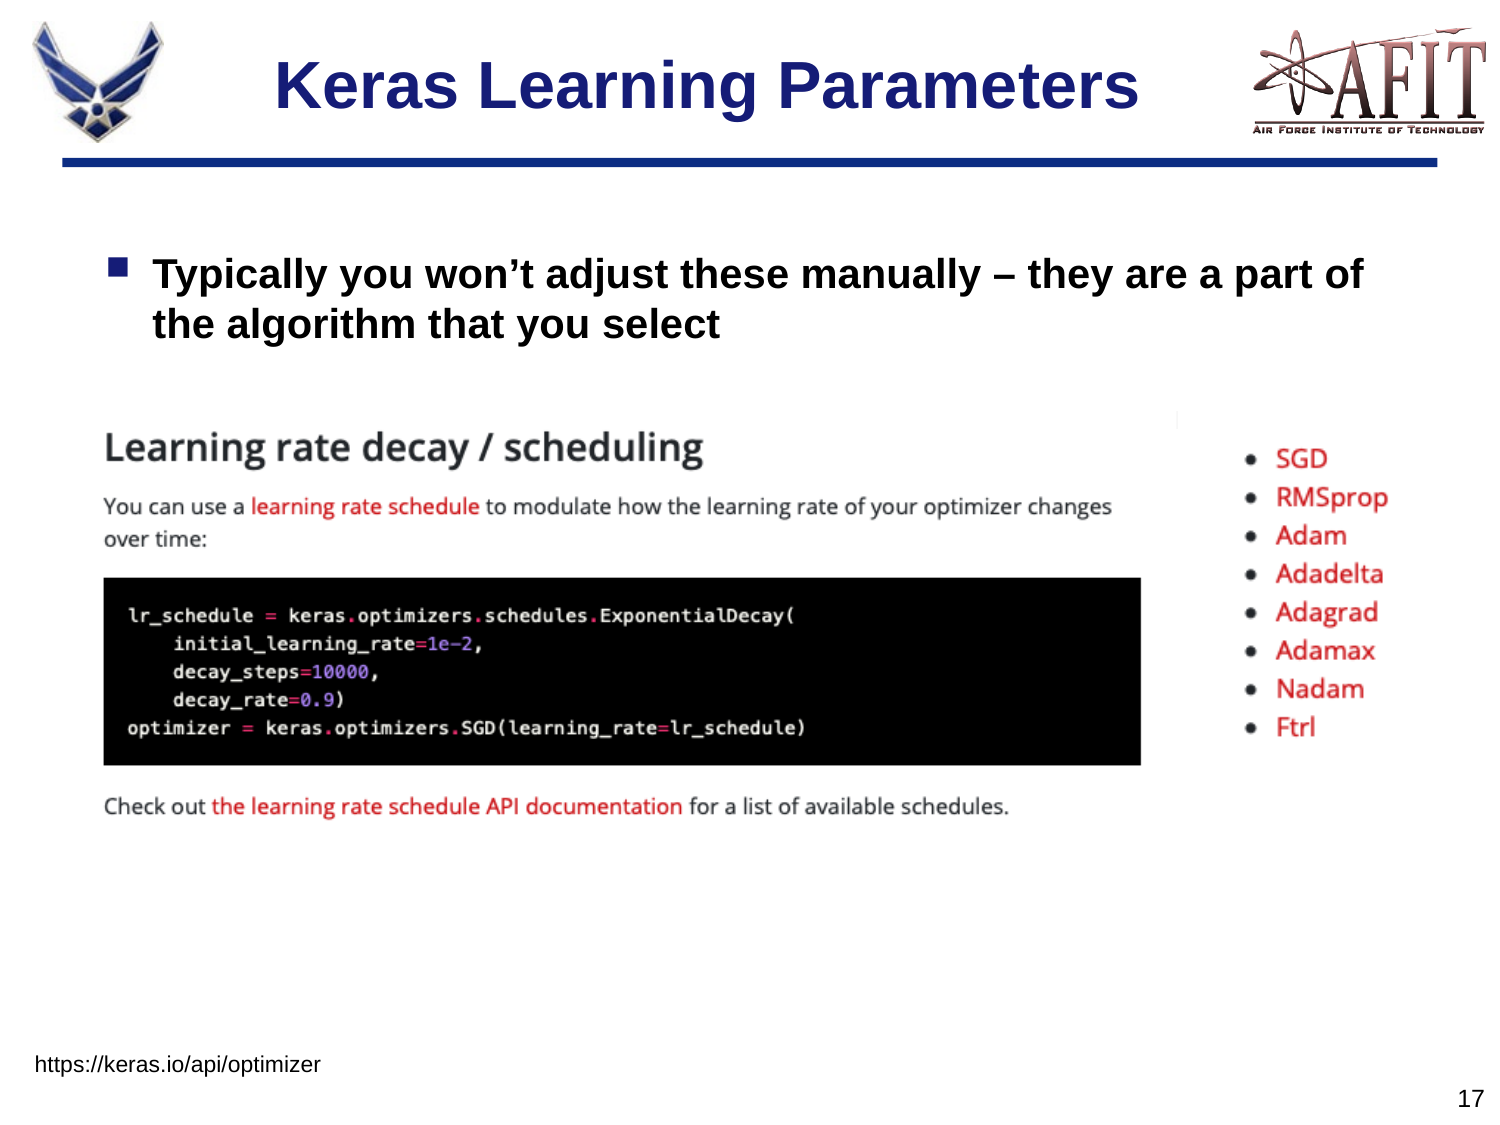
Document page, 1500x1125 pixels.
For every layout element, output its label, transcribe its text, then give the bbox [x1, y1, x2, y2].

picture [70, 411, 1448, 841]
title Keras Learning Parameters [179, 24, 1236, 139]
text_box https://keras.io/api/optimizer [19, 1042, 1372, 1085]
text_box Typically you won’t adjust these manually – they are a part of the algorithm that you select [90, 239, 1441, 427]
picture [32, 21, 164, 143]
